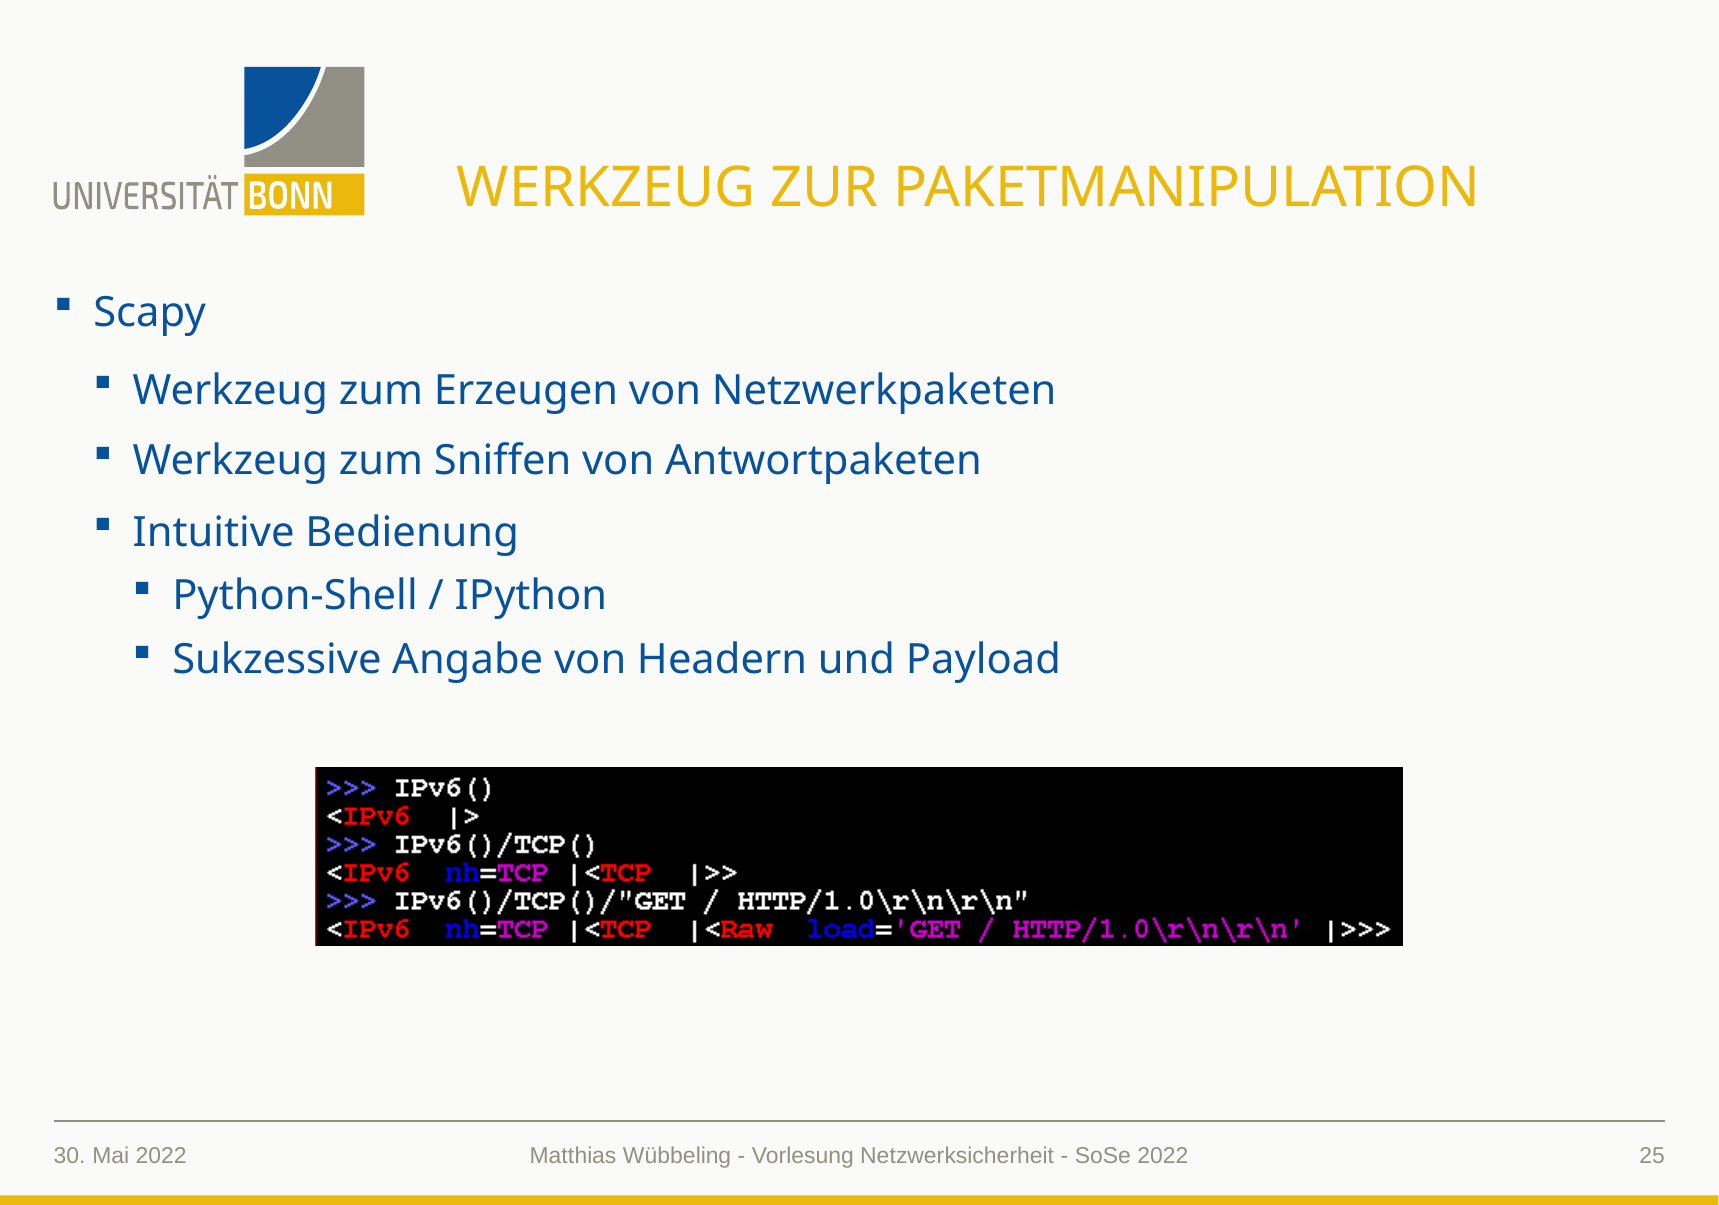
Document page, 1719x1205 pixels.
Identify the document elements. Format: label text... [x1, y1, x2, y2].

footer Matthias Wübbeling - Vorlesung Netzwerksicherheit - SoSe 2022 [389, 1121, 1329, 1189]
picture [315, 767, 1404, 947]
title Werkzeug zur Paketmanipulation [456, 67, 1665, 218]
slide_number 25 [1557, 1121, 1665, 1189]
list Scapy Werkzeug zum Erzeugen von Netzwerkpaketen Werkzeug zum Sniffen von Antwortpaketen Intuitive Bedienung Python-Shell / IPython Sukzessive Angabe von Headern und Payload [53, 284, 1665, 1055]
slide_number 30. Mai 2022 [53, 1121, 215, 1189]
